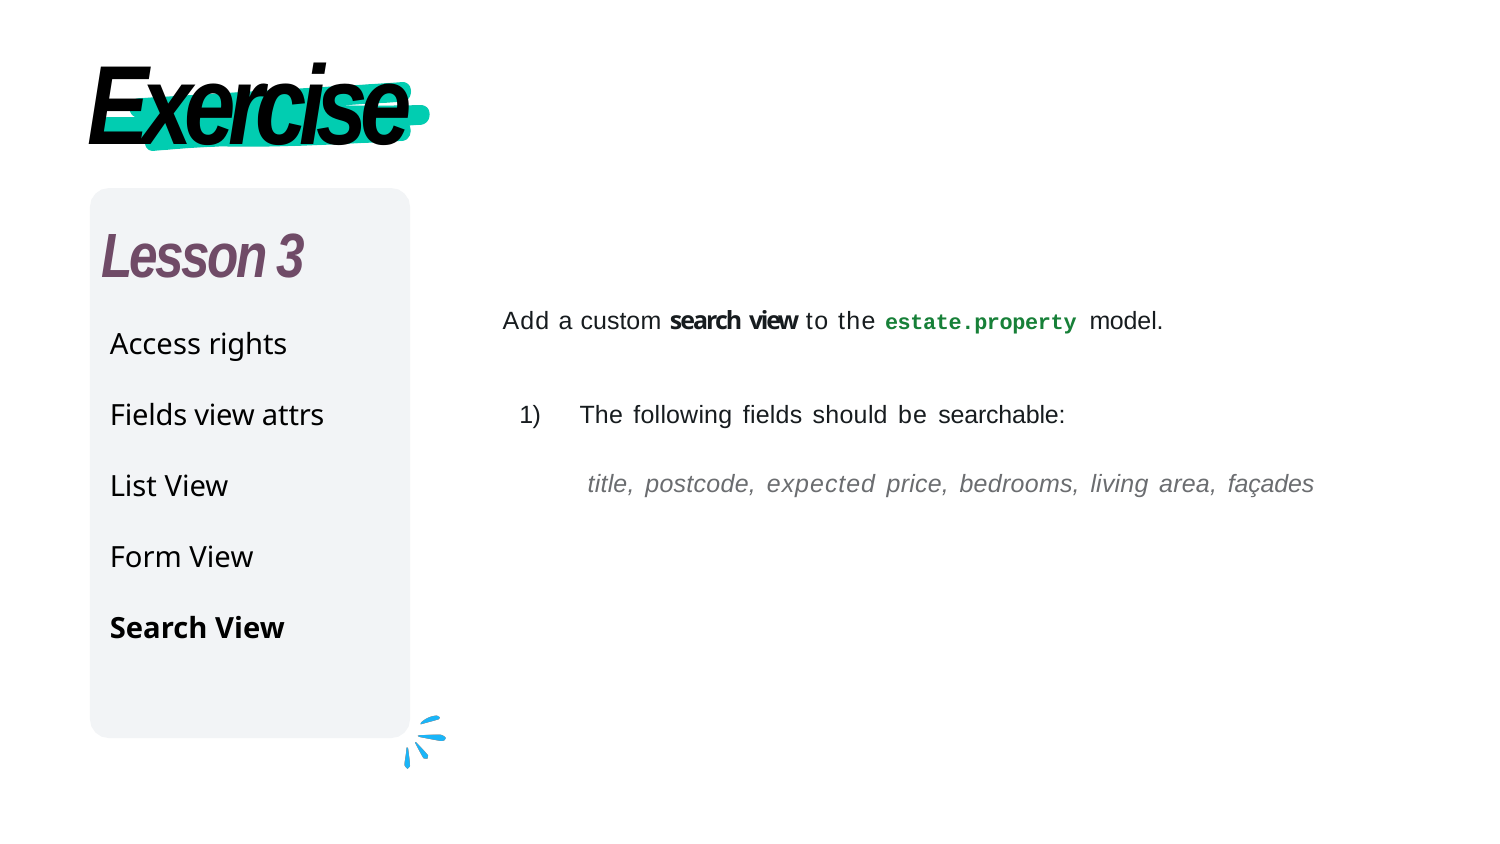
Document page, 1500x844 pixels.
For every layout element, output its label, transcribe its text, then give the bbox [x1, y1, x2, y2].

picture [98, 82, 430, 151]
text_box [90, 188, 454, 779]
text_box title, postcode, expected price, bedrooms, living area, façades [585, 465, 1325, 498]
text_box 1) The following fields should be searchable: [517, 396, 1075, 429]
text_box Add a custom search view to the estate.property model. [500, 302, 1190, 335]
title Exercise [13, 29, 505, 173]
